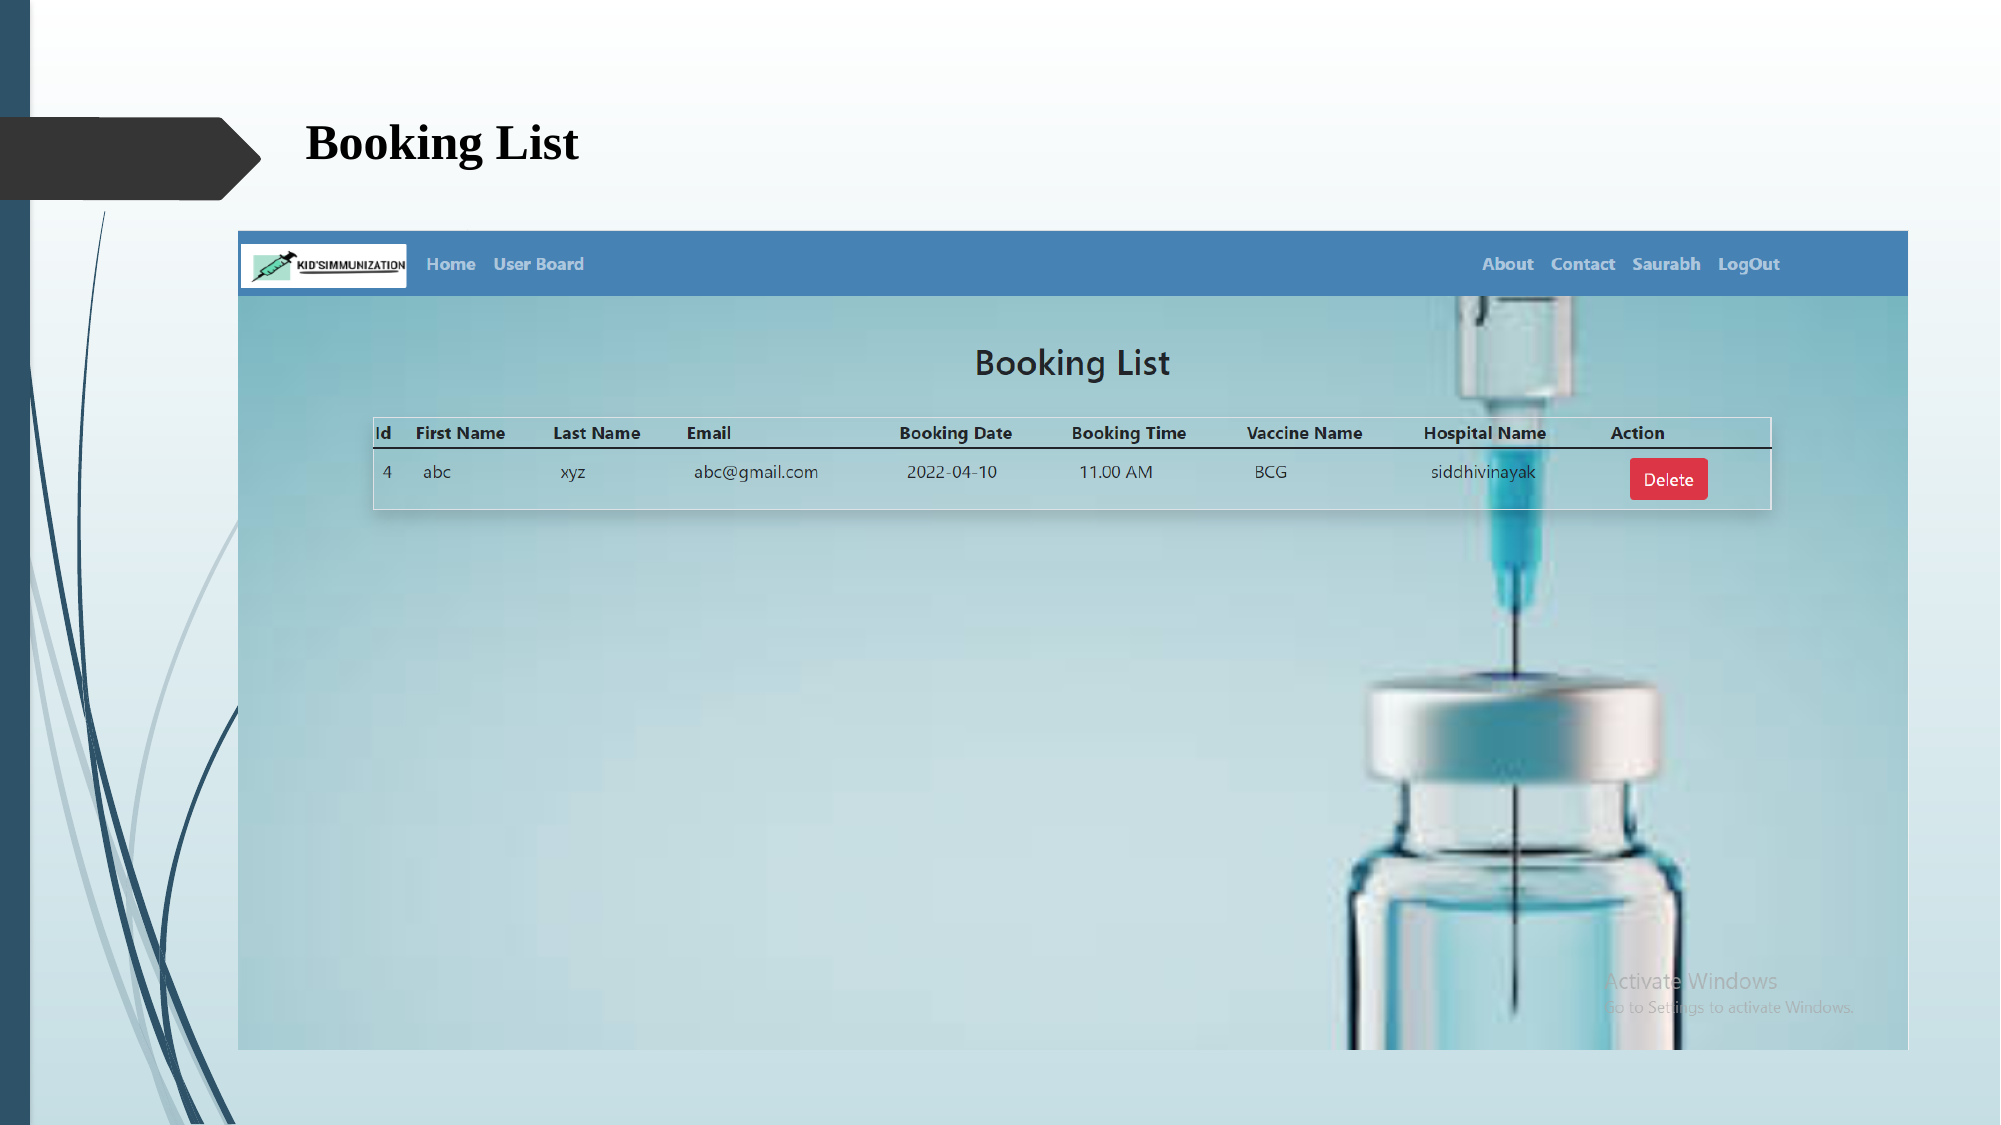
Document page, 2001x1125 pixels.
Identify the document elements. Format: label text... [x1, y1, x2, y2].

text_box Booking List [290, 101, 595, 177]
picture [238, 230, 1909, 1050]
